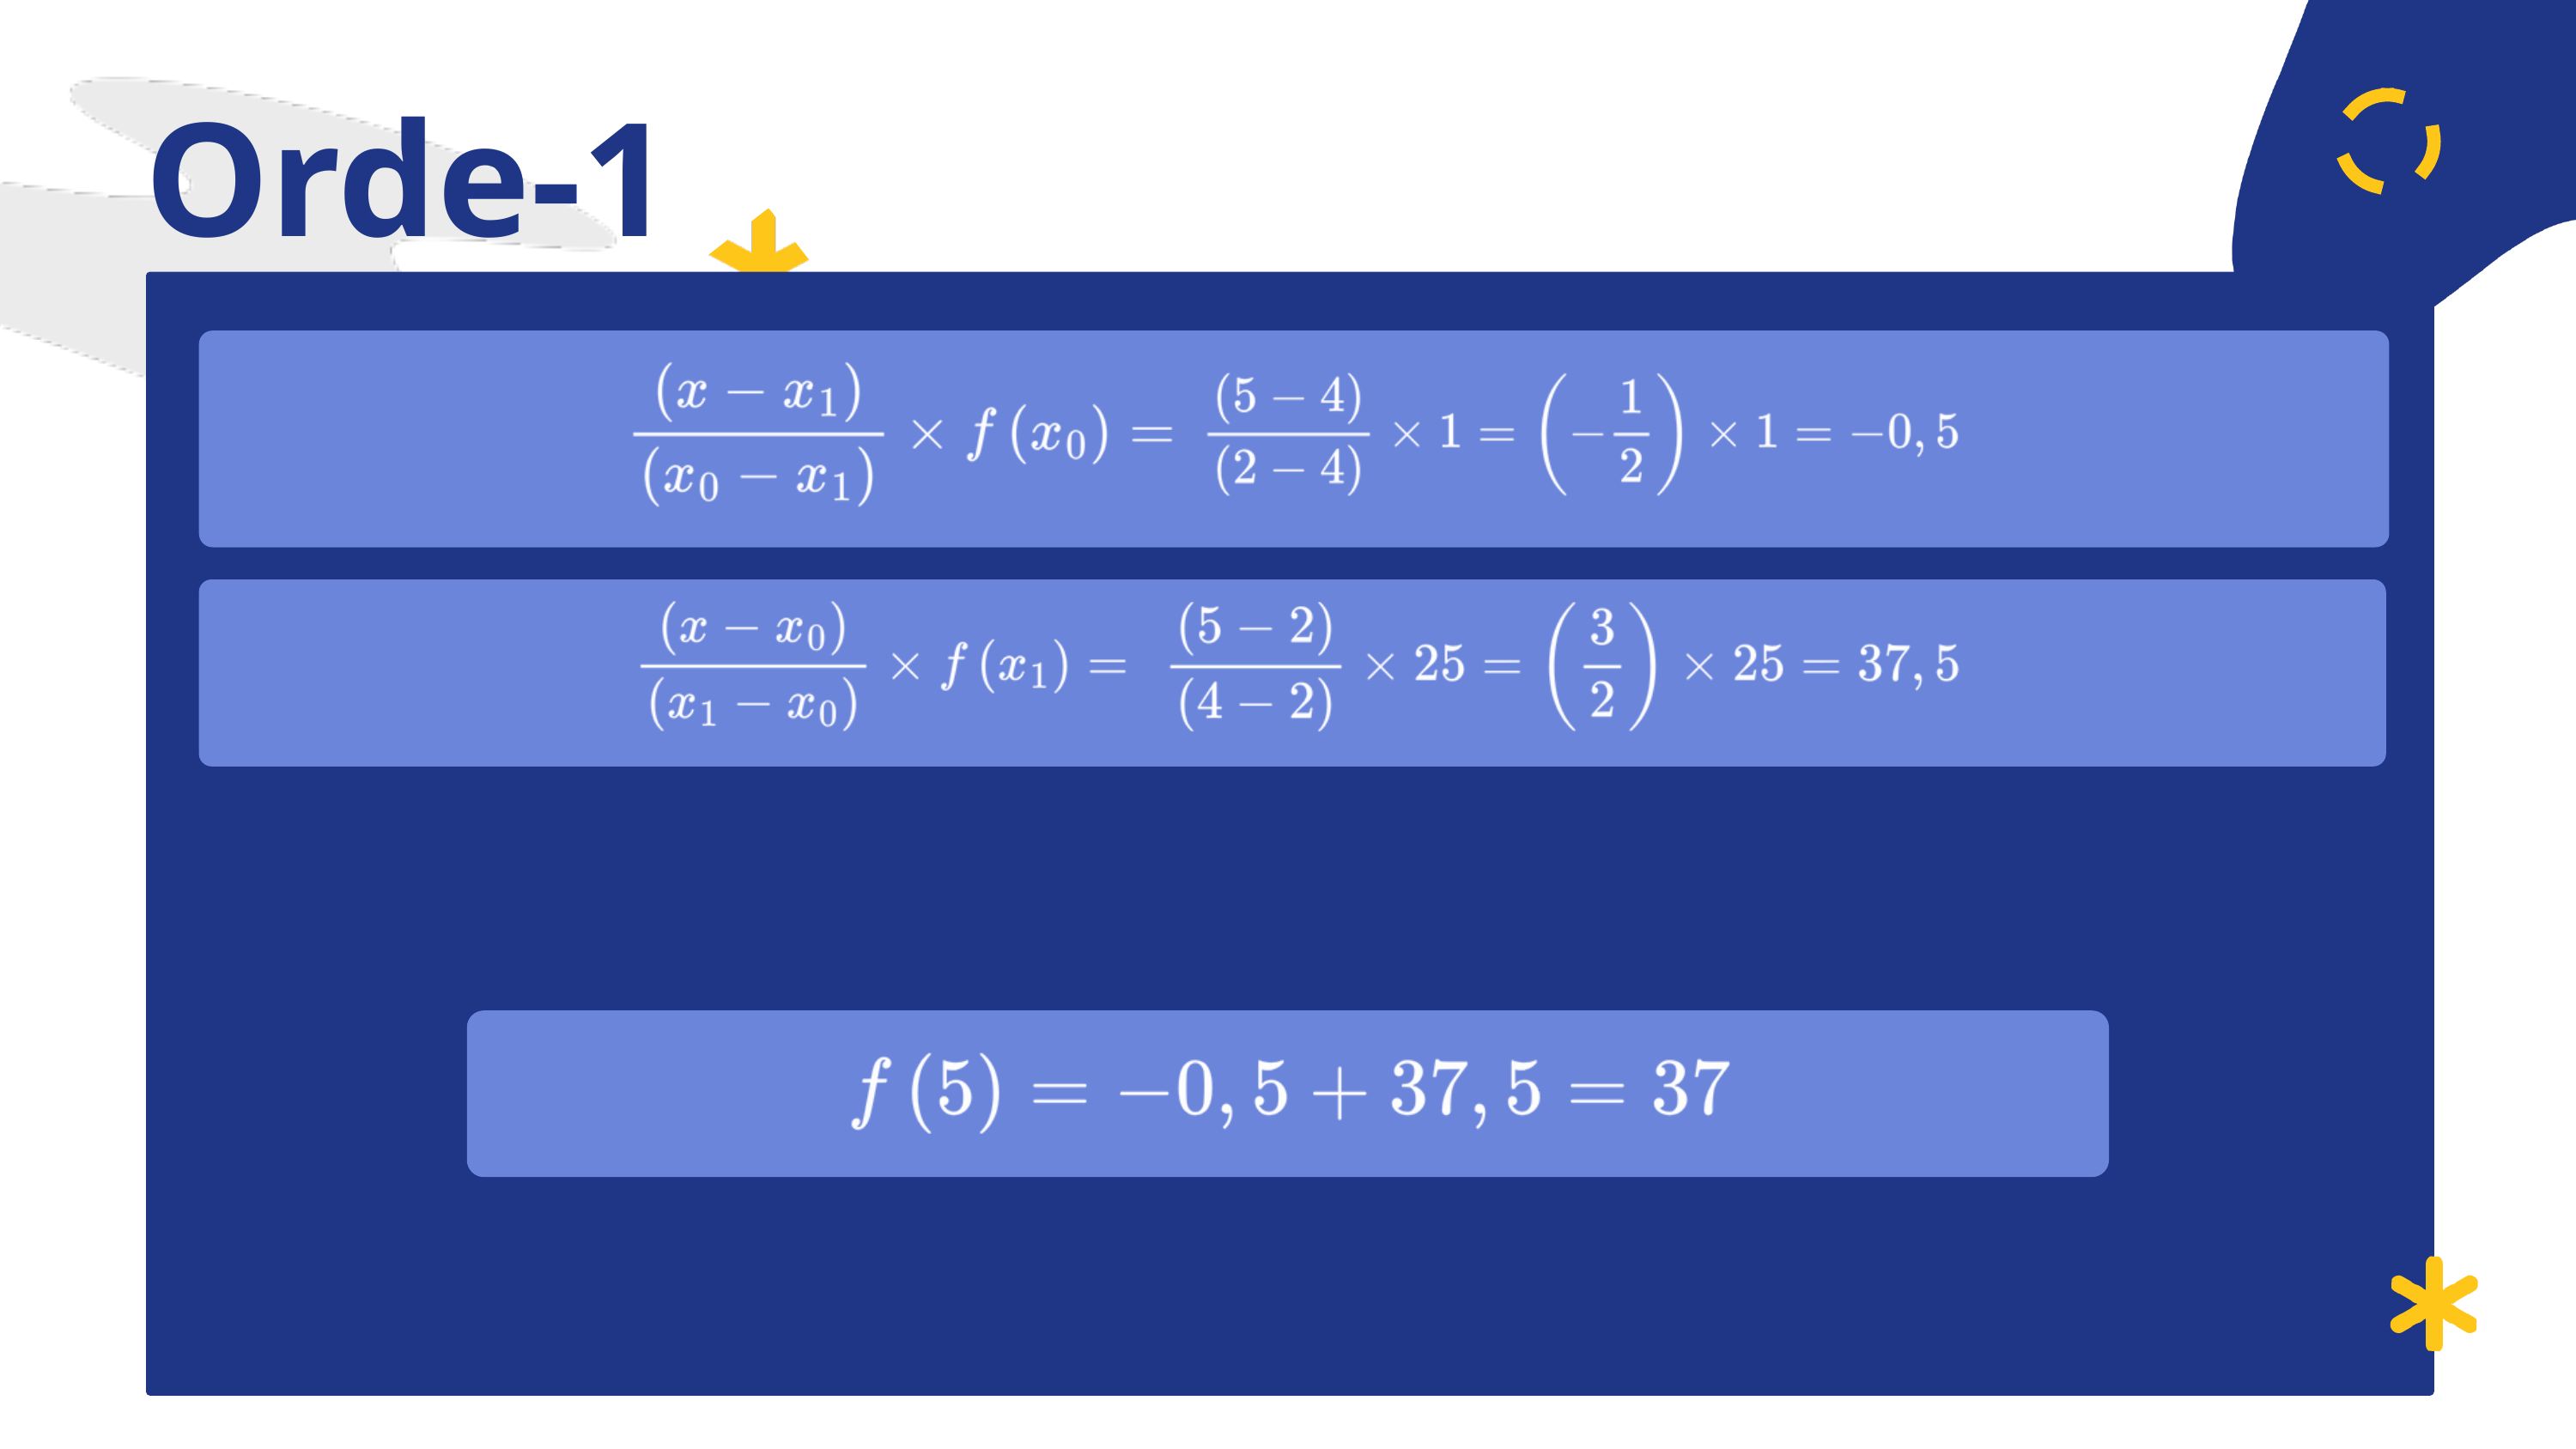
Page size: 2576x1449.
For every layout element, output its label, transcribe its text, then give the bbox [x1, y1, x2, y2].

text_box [1832, 1009, 2110, 1178]
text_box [198, 330, 565, 548]
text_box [2341, 94, 2434, 189]
text_box [2441, 1256, 2479, 1353]
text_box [145, 271, 2434, 1396]
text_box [198, 579, 578, 767]
text_box Orde-1 [144, 110, 1197, 269]
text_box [2048, 579, 2386, 767]
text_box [466, 1009, 745, 1178]
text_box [2044, 330, 2390, 548]
text_box [1959, 0, 2576, 464]
picture [750, 963, 1830, 1224]
picture [569, 296, 2044, 812]
text_box [0, 35, 763, 584]
